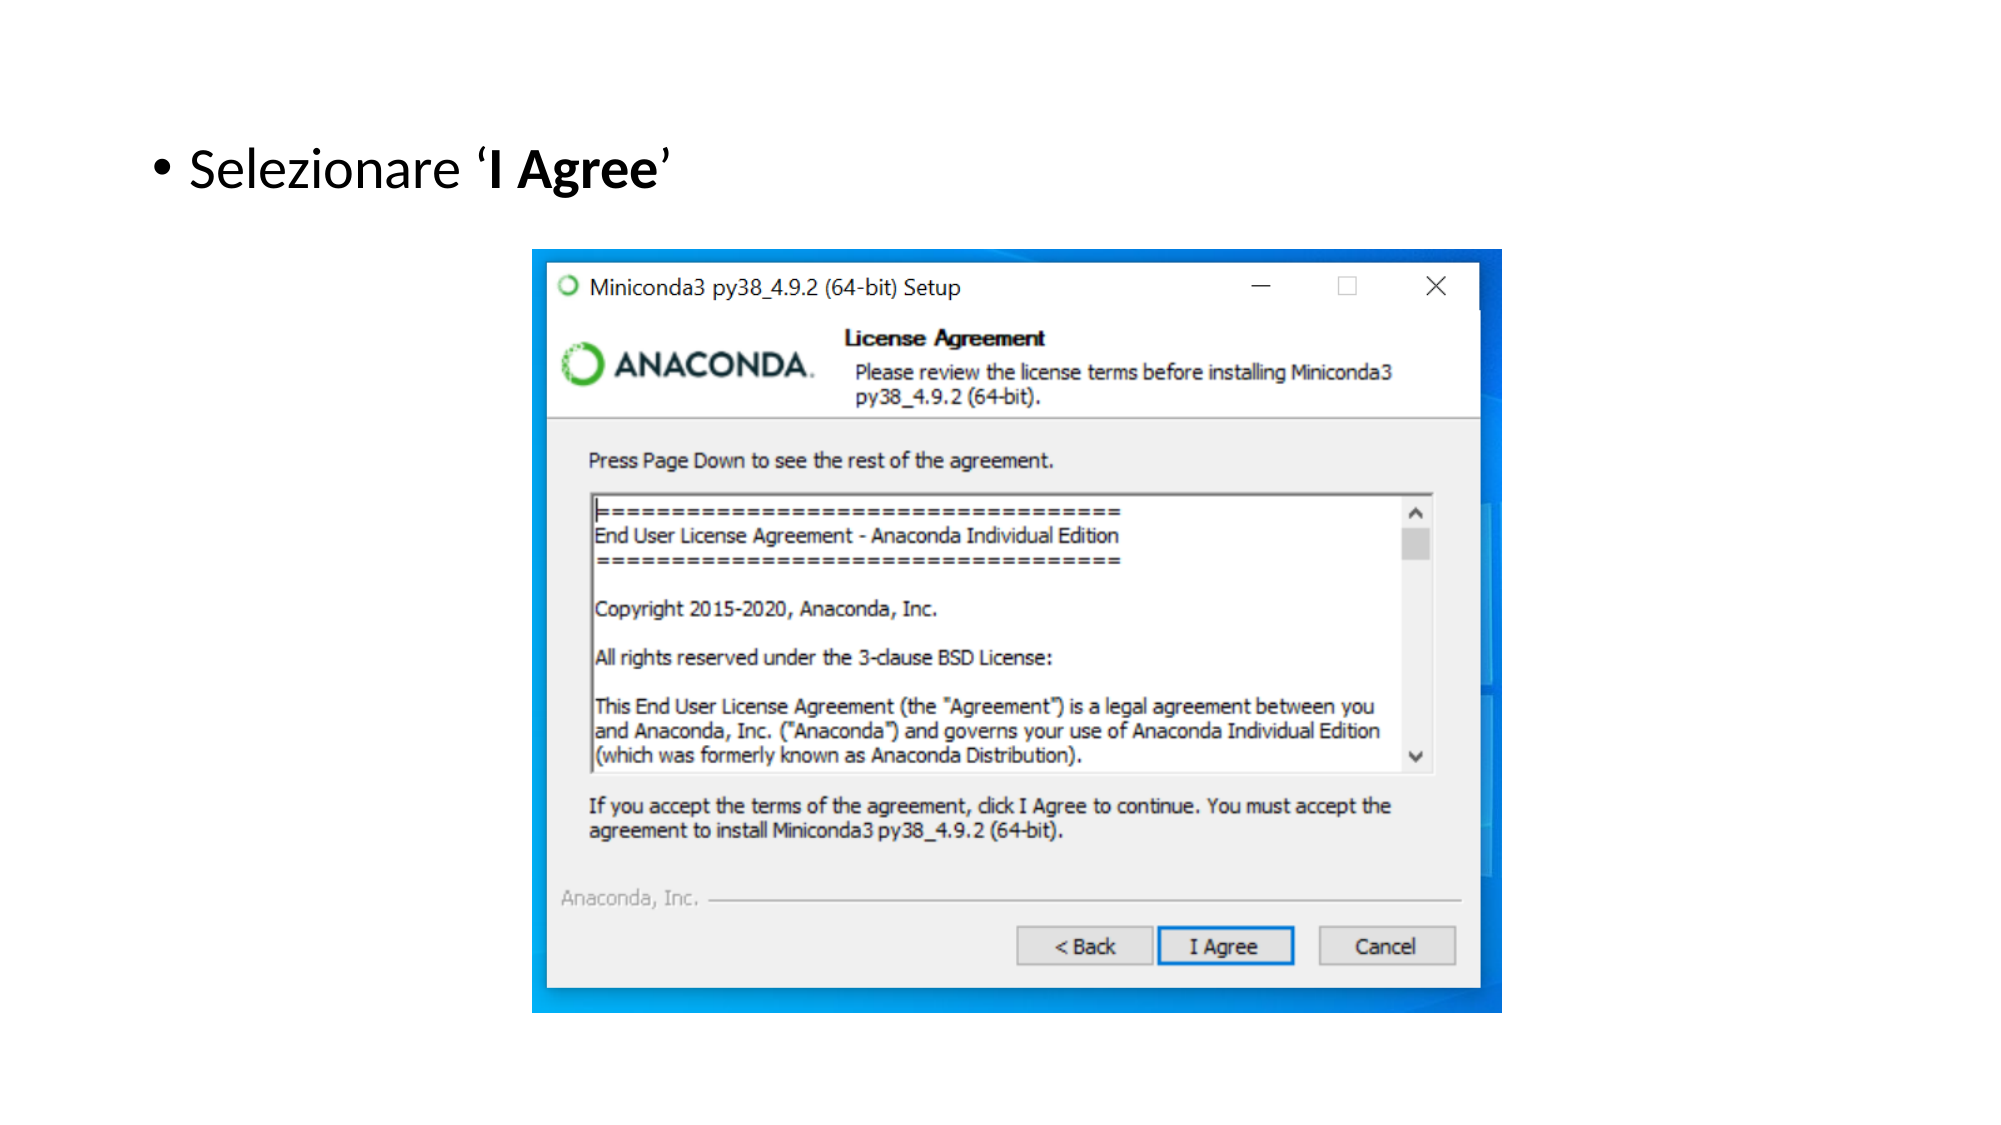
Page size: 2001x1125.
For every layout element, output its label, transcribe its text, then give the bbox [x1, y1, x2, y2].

text_box Selezionare ‘I Agree’ [137, 130, 1863, 1013]
picture [547, 249, 1502, 1014]
